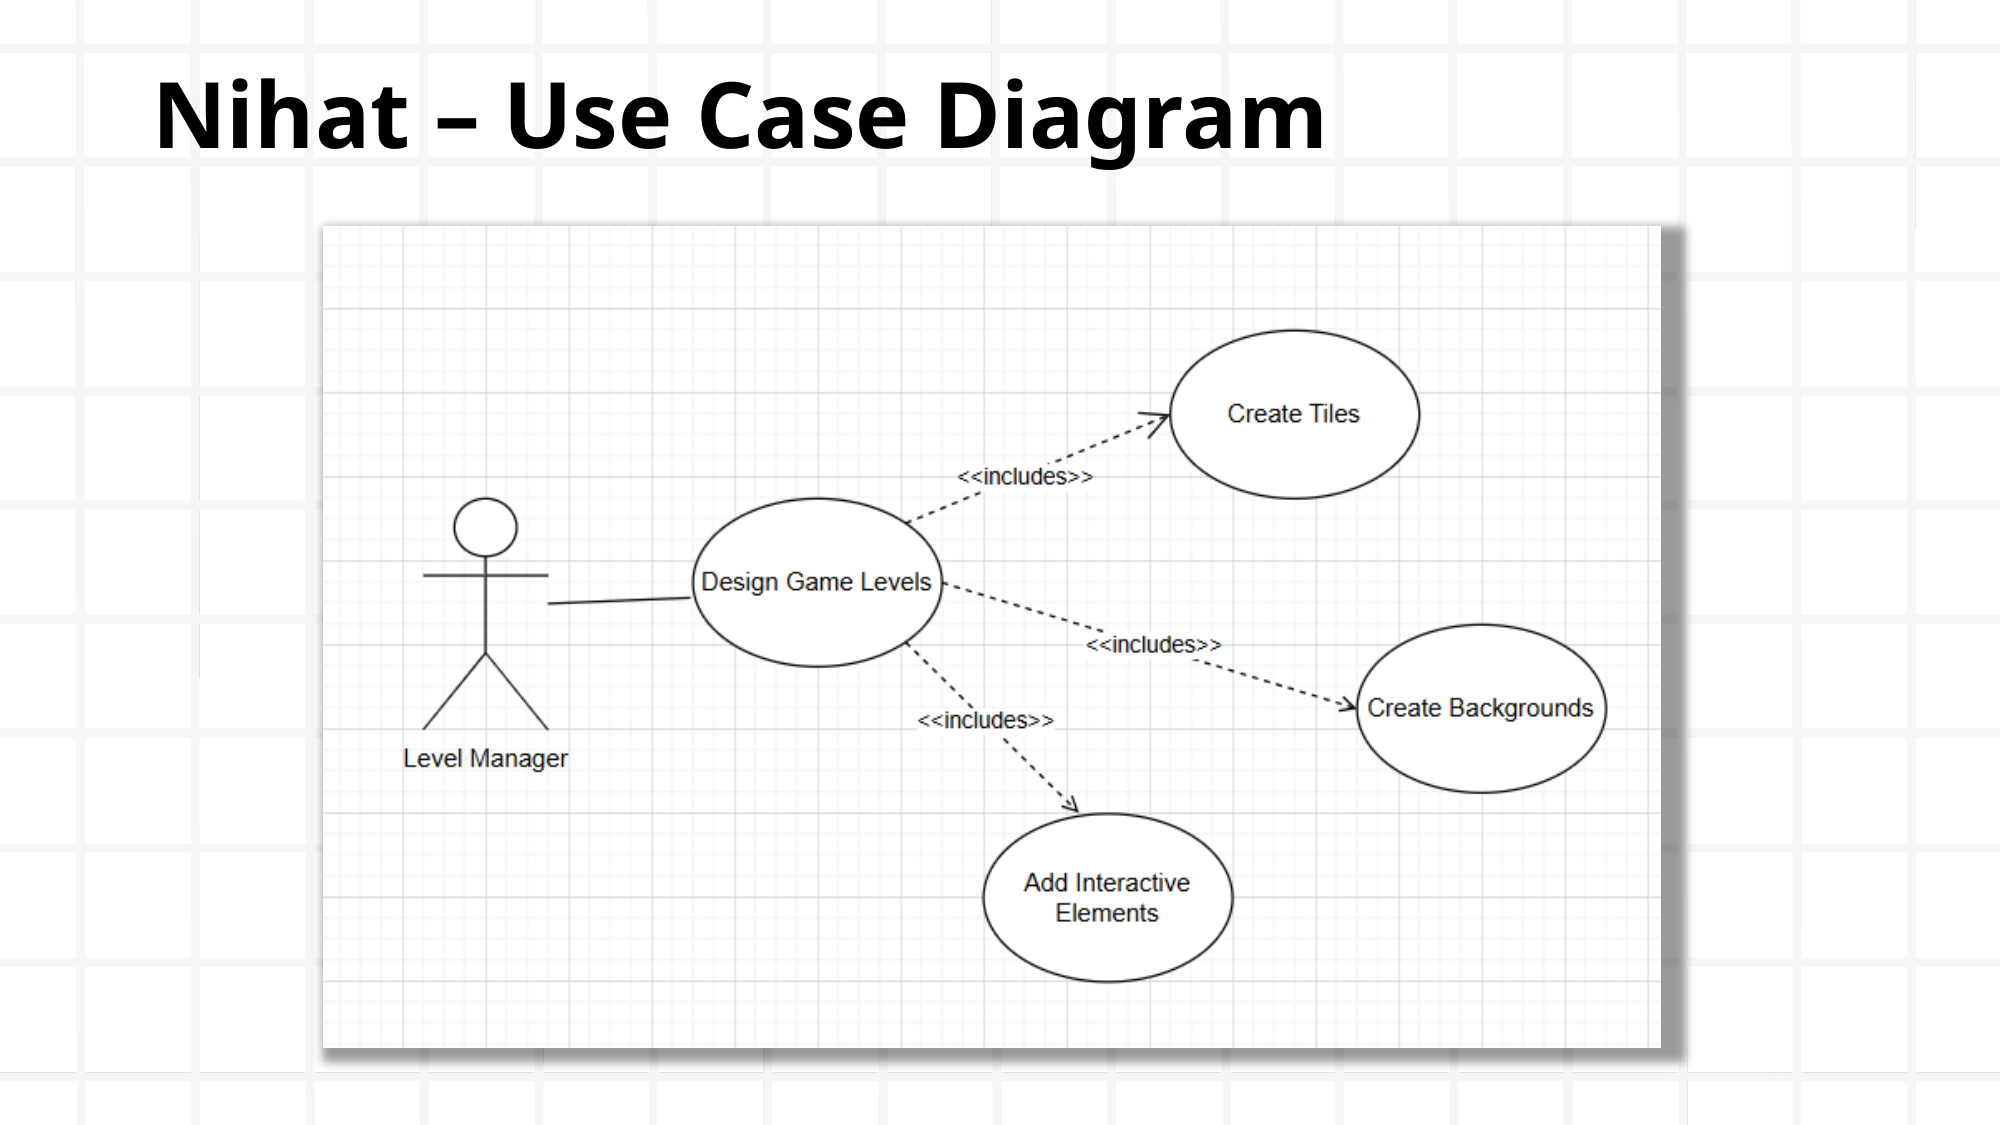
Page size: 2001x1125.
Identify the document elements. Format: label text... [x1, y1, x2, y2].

picture [0, 0, 2000, 1125]
text_box Nihat – Use Case Diagram [137, 61, 1863, 185]
